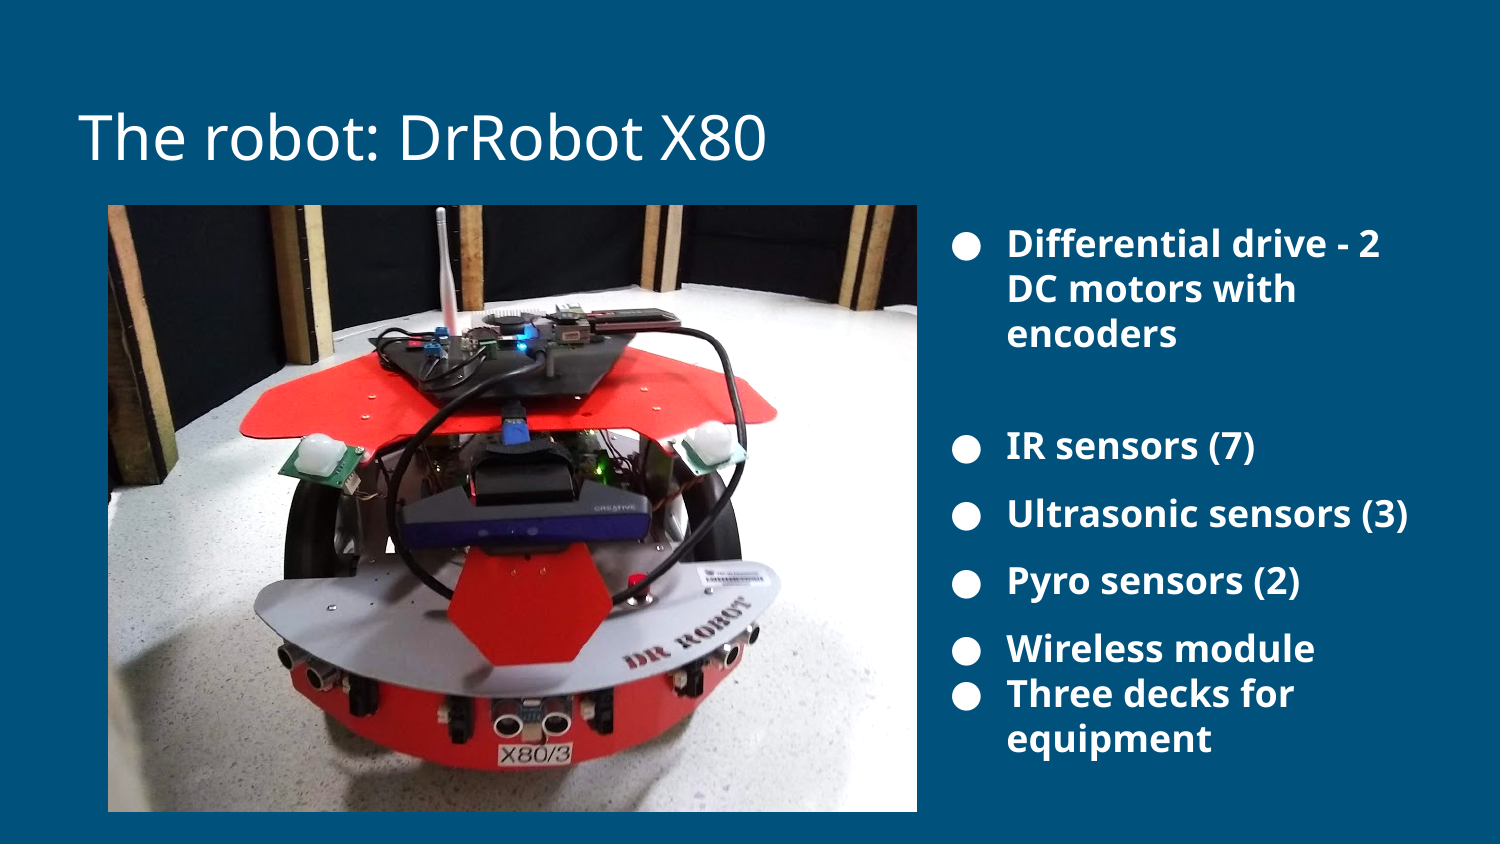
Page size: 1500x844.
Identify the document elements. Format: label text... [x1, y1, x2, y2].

text_box Differential drive - 2 DC motors with encoders IR sensors (7) Ultrasonic sensors (3) Pyro sensors (2) Wireless module Three decks for equipment [917, 204, 1454, 796]
title The robot: DrRobot X80 [63, 75, 1437, 188]
picture [109, 206, 916, 811]
